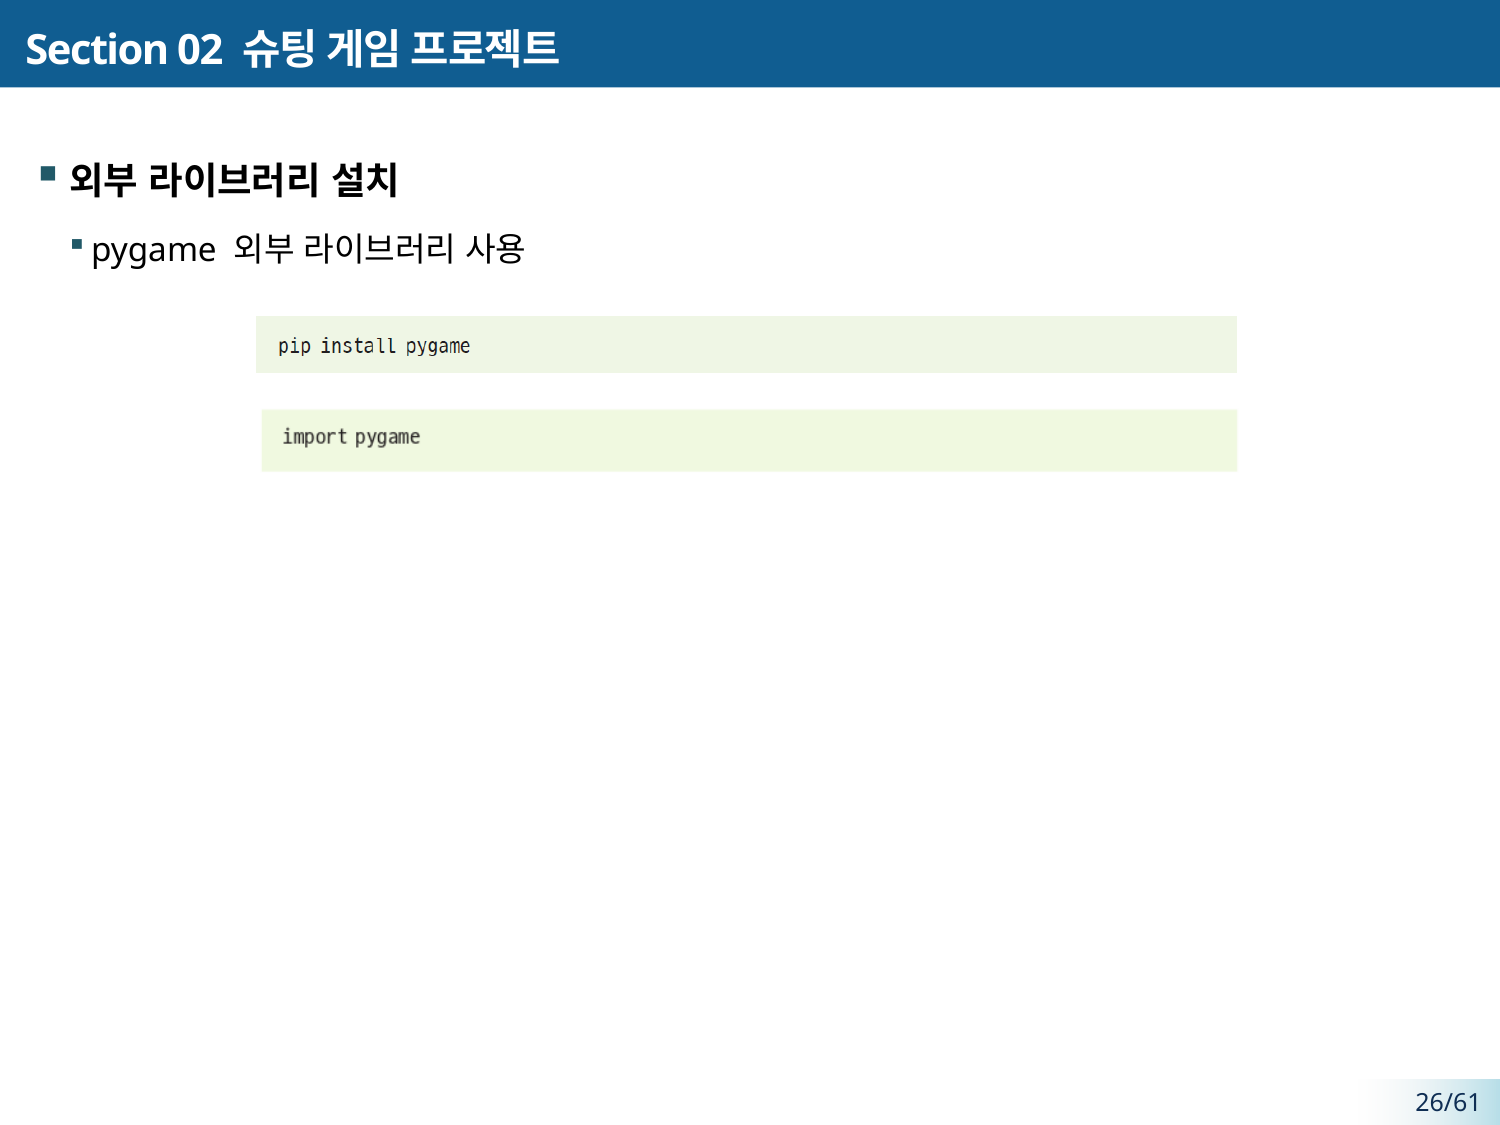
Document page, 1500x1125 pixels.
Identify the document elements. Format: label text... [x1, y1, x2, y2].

list 외부 라이브러리 설치 pygame 외부 라이브러리 사용 [10, 126, 1481, 1057]
picture [248, 404, 1246, 482]
picture [251, 303, 1288, 381]
title Section 02 슈팅 게임 프로젝트 [10, 8, 1288, 87]
